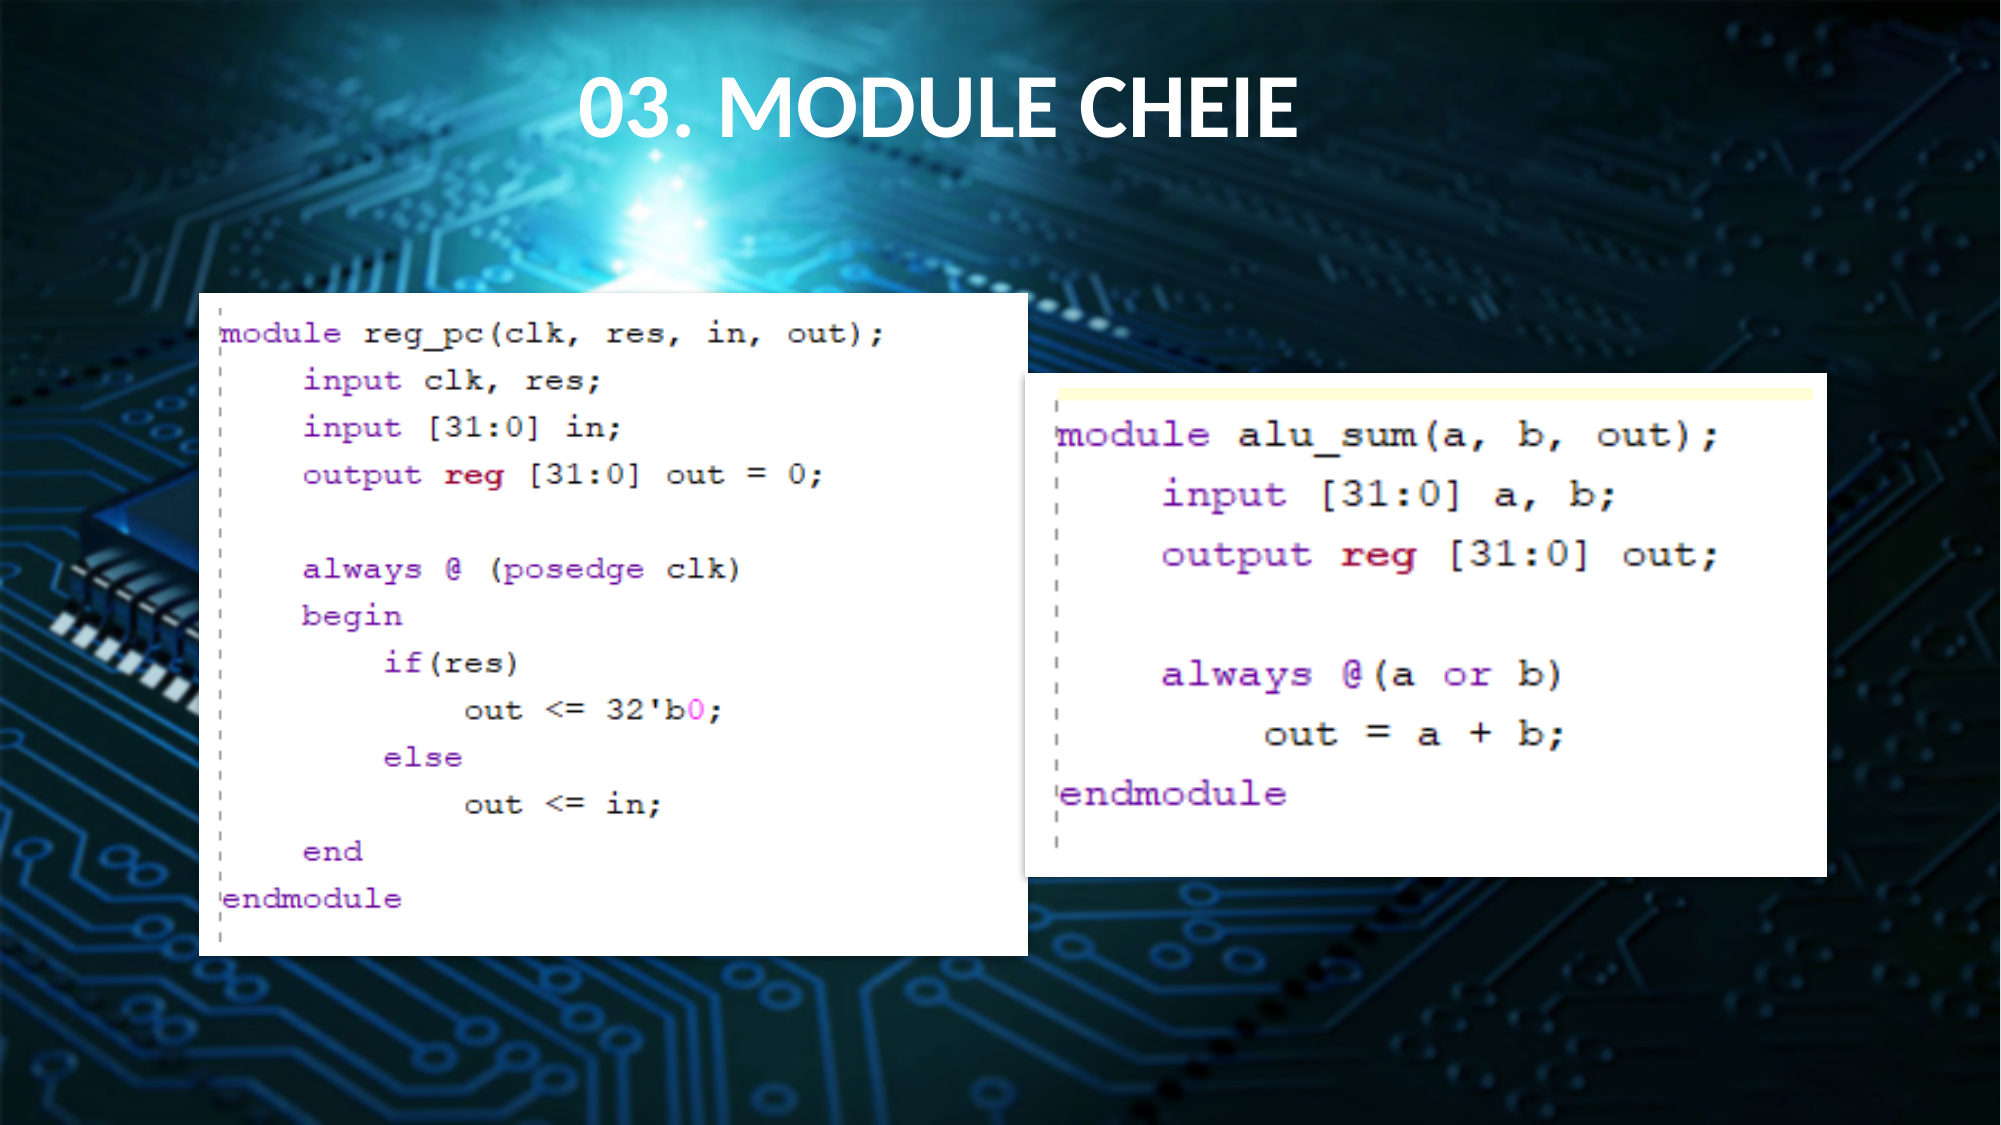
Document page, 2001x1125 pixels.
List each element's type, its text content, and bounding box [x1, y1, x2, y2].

picture [0, 0, 2001, 1125]
text_box 03. MODULE CHEIE [549, 38, 1331, 164]
